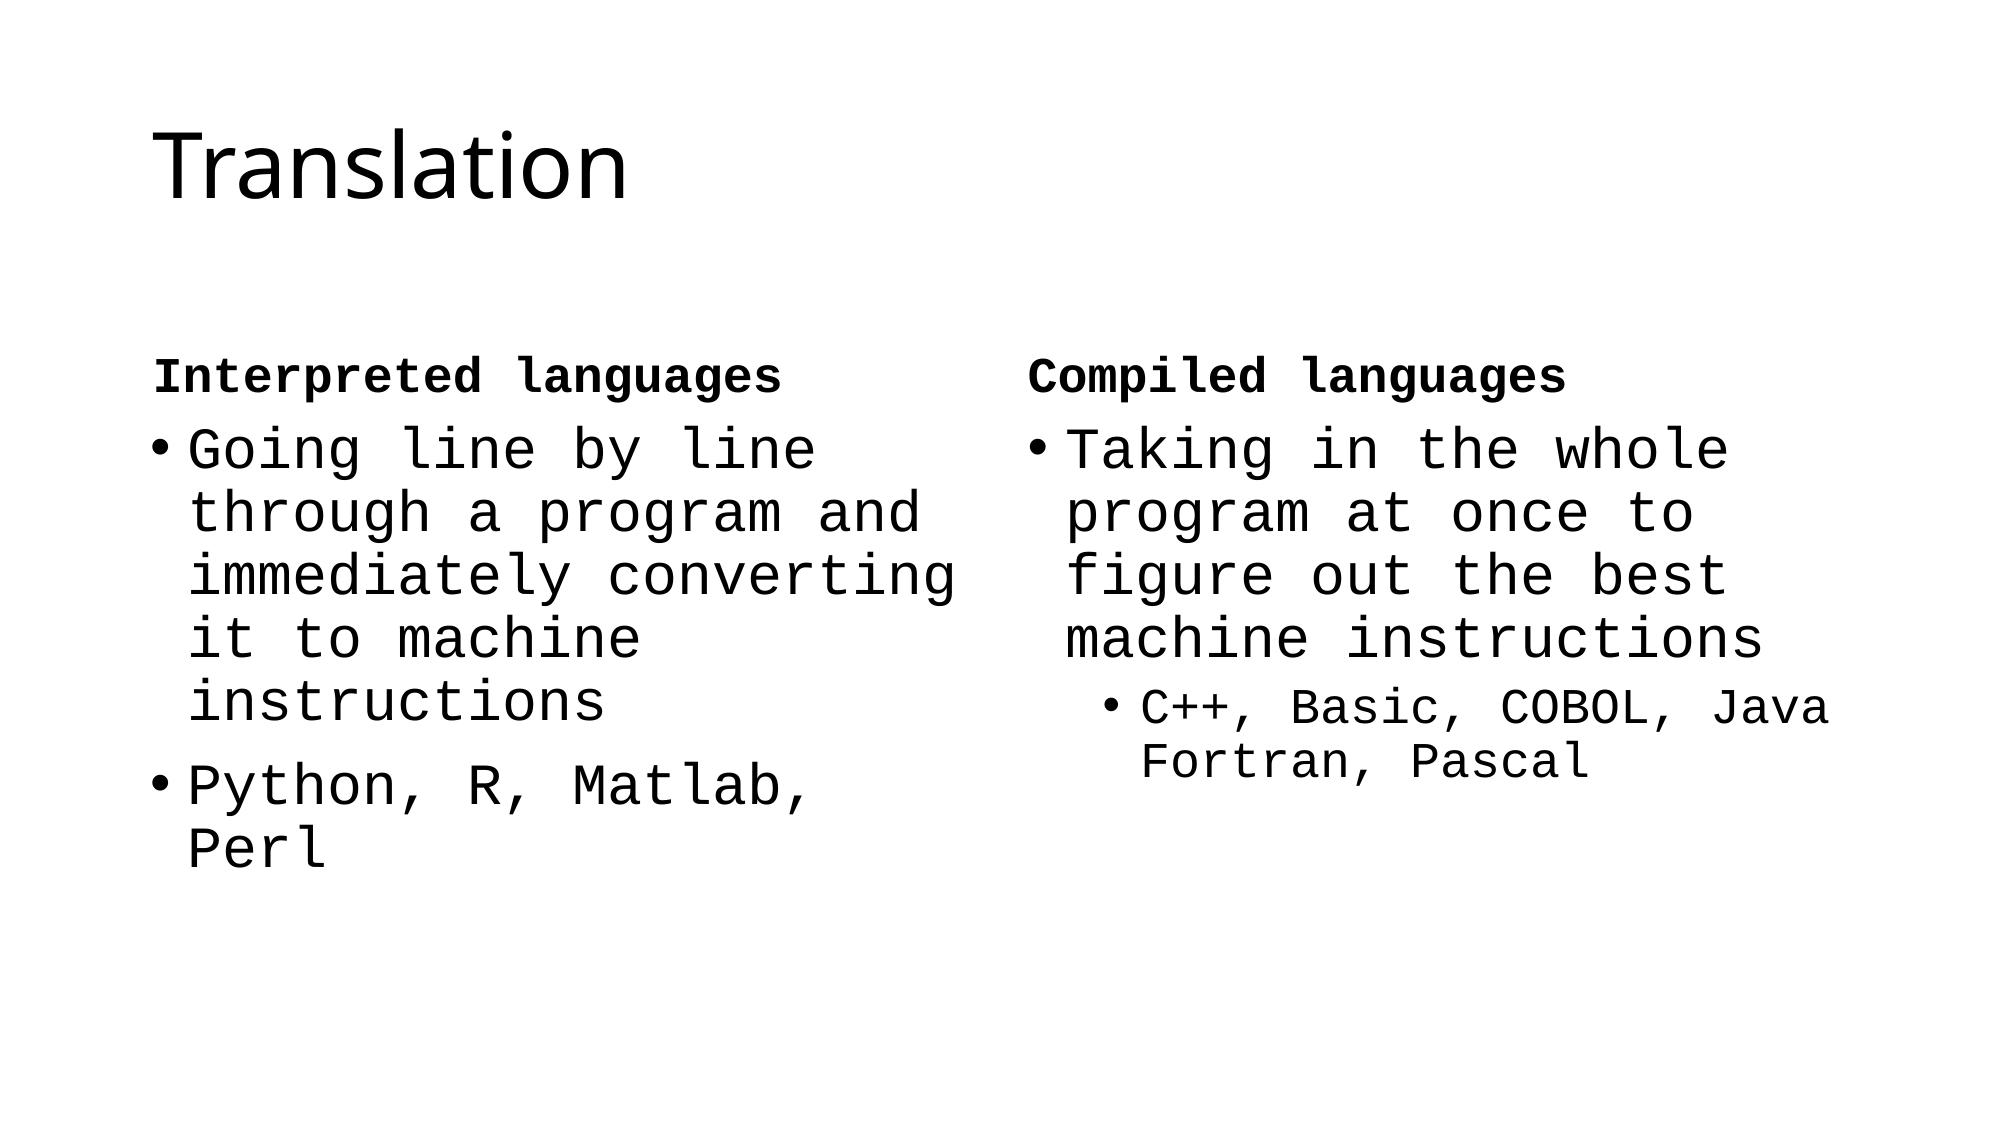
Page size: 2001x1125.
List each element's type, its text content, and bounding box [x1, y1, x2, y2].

list Going line by line through a program and immediately converting it to machine instructions Python, R, Matlab, Perl [135, 410, 984, 1016]
list Compiled languages [1012, 275, 1863, 410]
list Taking in the whole program at once to figure out the best machine instructions C++, Basic, COBOL, Java Fortran, Pascal [1012, 410, 1863, 1016]
title Translation [137, 59, 1863, 278]
list Interpreted languages [137, 275, 984, 410]
